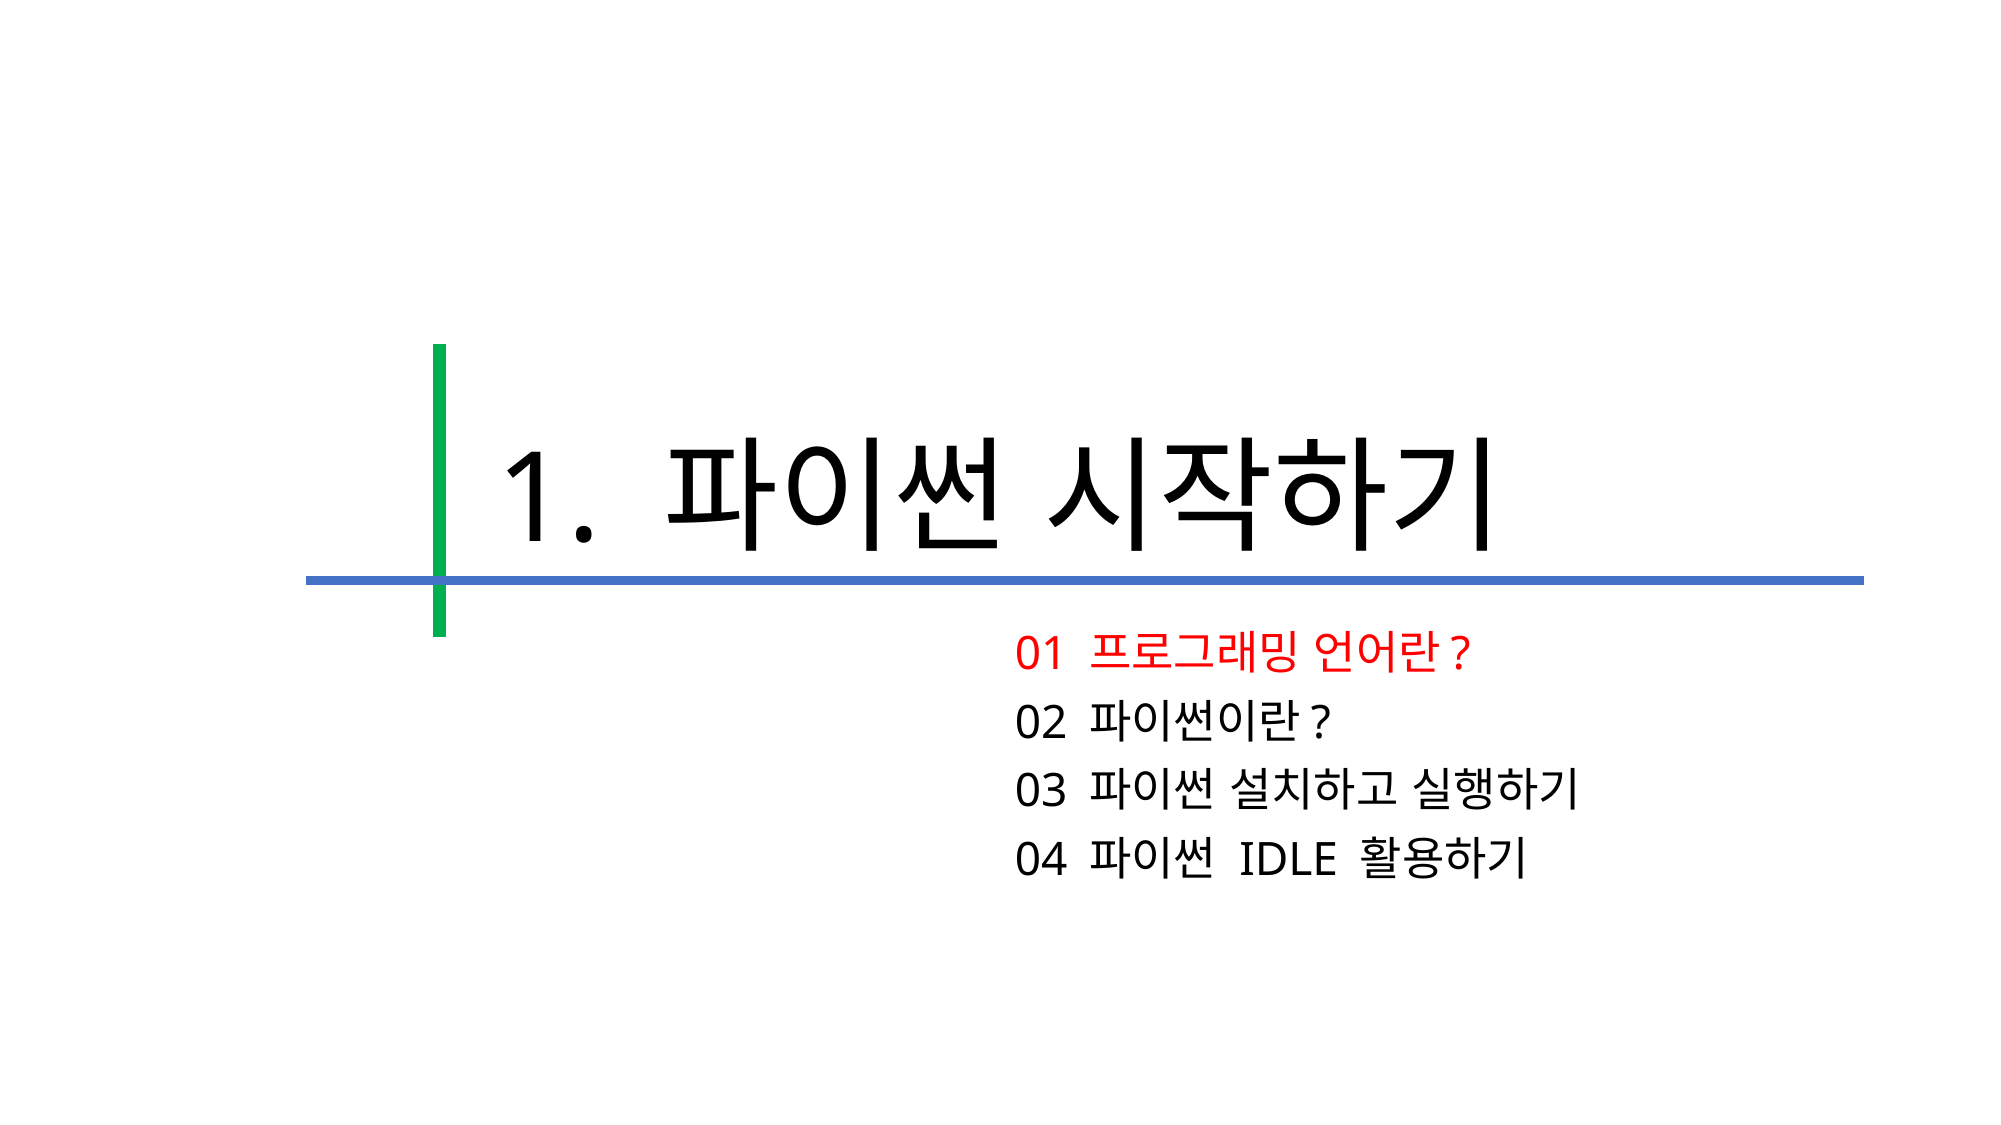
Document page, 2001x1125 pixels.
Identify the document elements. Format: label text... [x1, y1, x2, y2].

subtitle 01 프로그래밍 언어란? 02 파이썬이란? 03 파이썬 설치하고 실행하기 04 파이썬 IDLE 활용하기 [999, 622, 1750, 894]
title 1. 파이썬 시작하기 [249, 184, 1750, 576]
